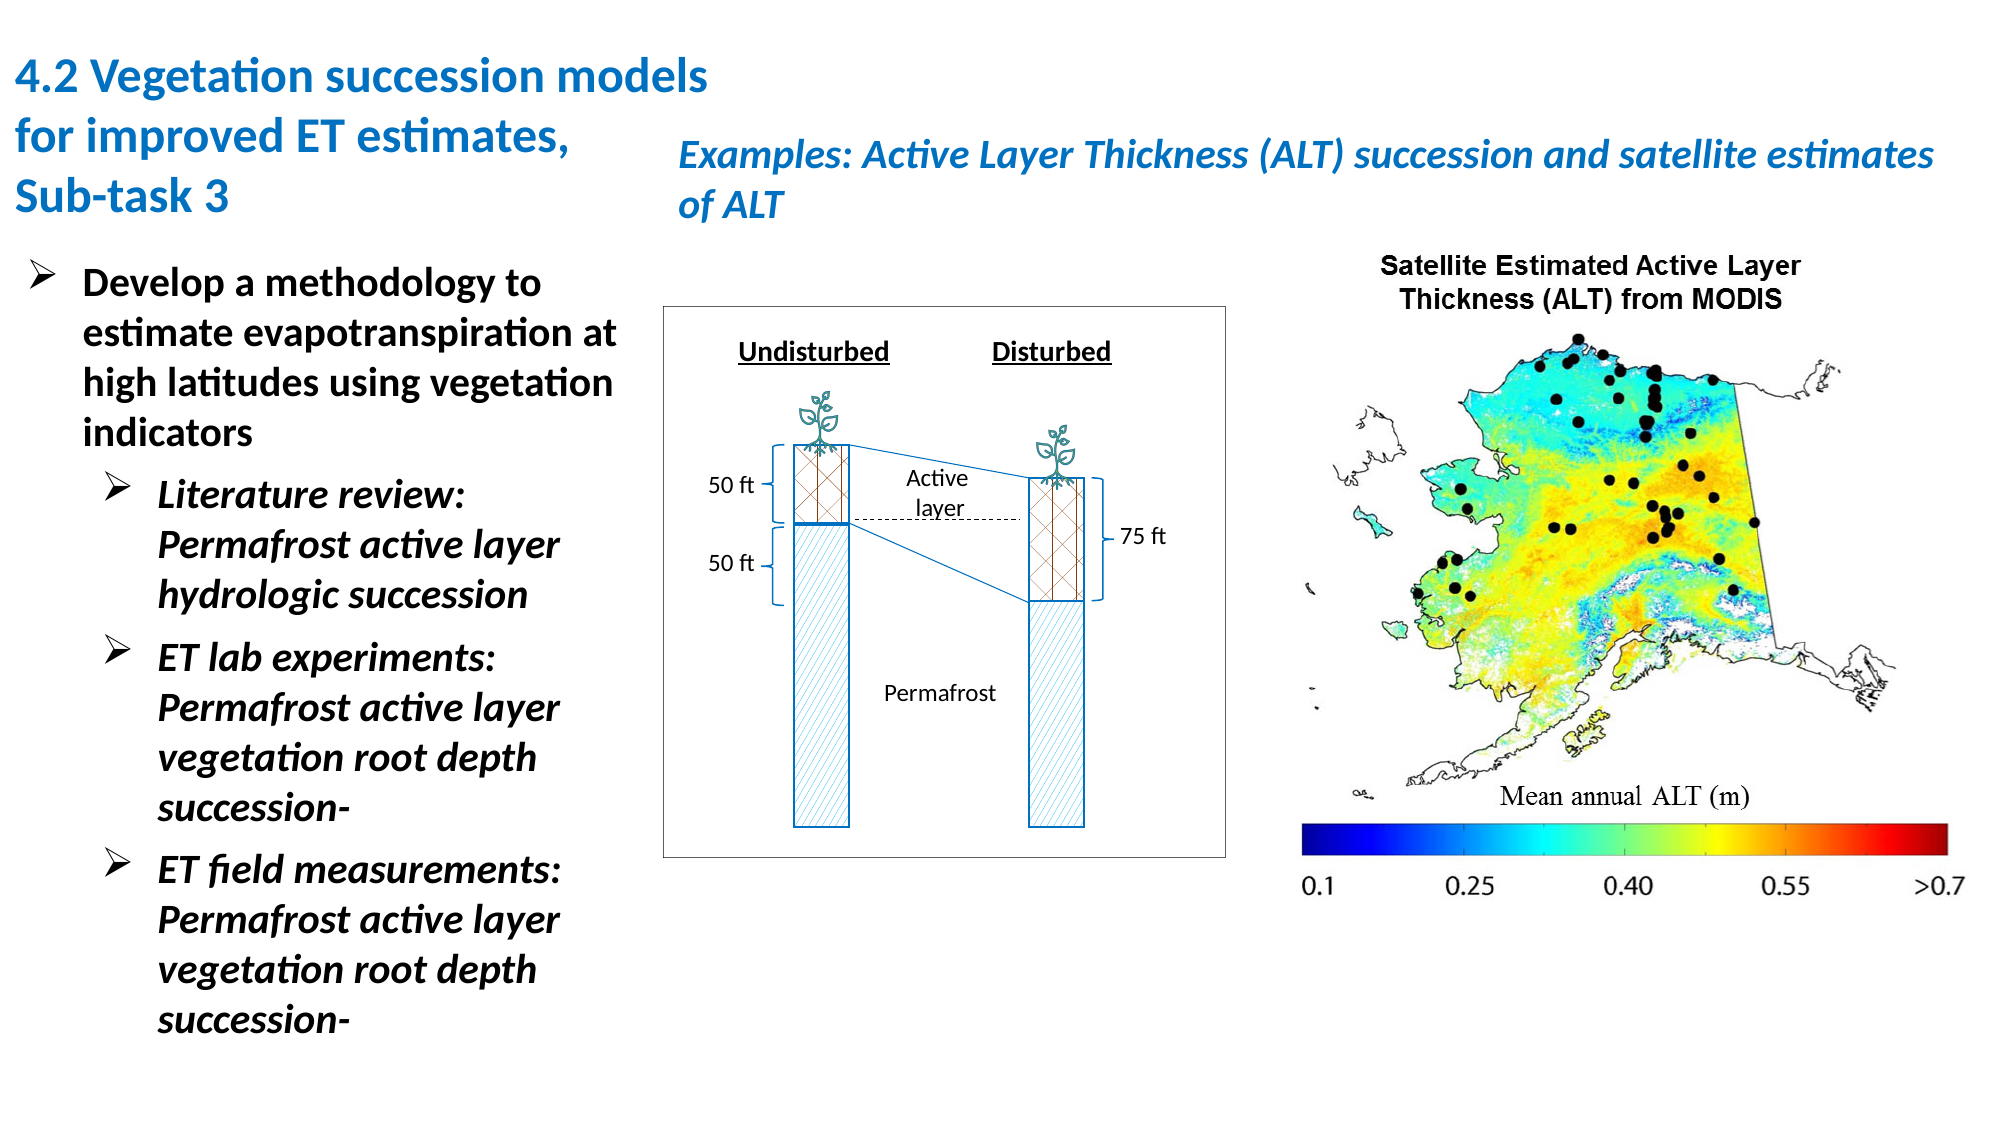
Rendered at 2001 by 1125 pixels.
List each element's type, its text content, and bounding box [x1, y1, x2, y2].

text_box Develop a methodology to estimate evapotranspiration at high latitudes using vegetation indicators Literature review: Permafrost active layer hydrologic succession ET lab experiments: Permafrost active layer vegetation root depth succession- ET field measurements: Permafrost active layer vegetation root depth succession- [11, 247, 664, 1050]
picture [1278, 239, 1974, 903]
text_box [663, 306, 1226, 858]
text_box 4.2 Vegetation succession models for improved ET estimates, Sub-task 3 [0, 34, 744, 230]
text_box Examples: Active Layer Thickness (ALT) succession and satellite estimates of ALT [663, 119, 1974, 235]
